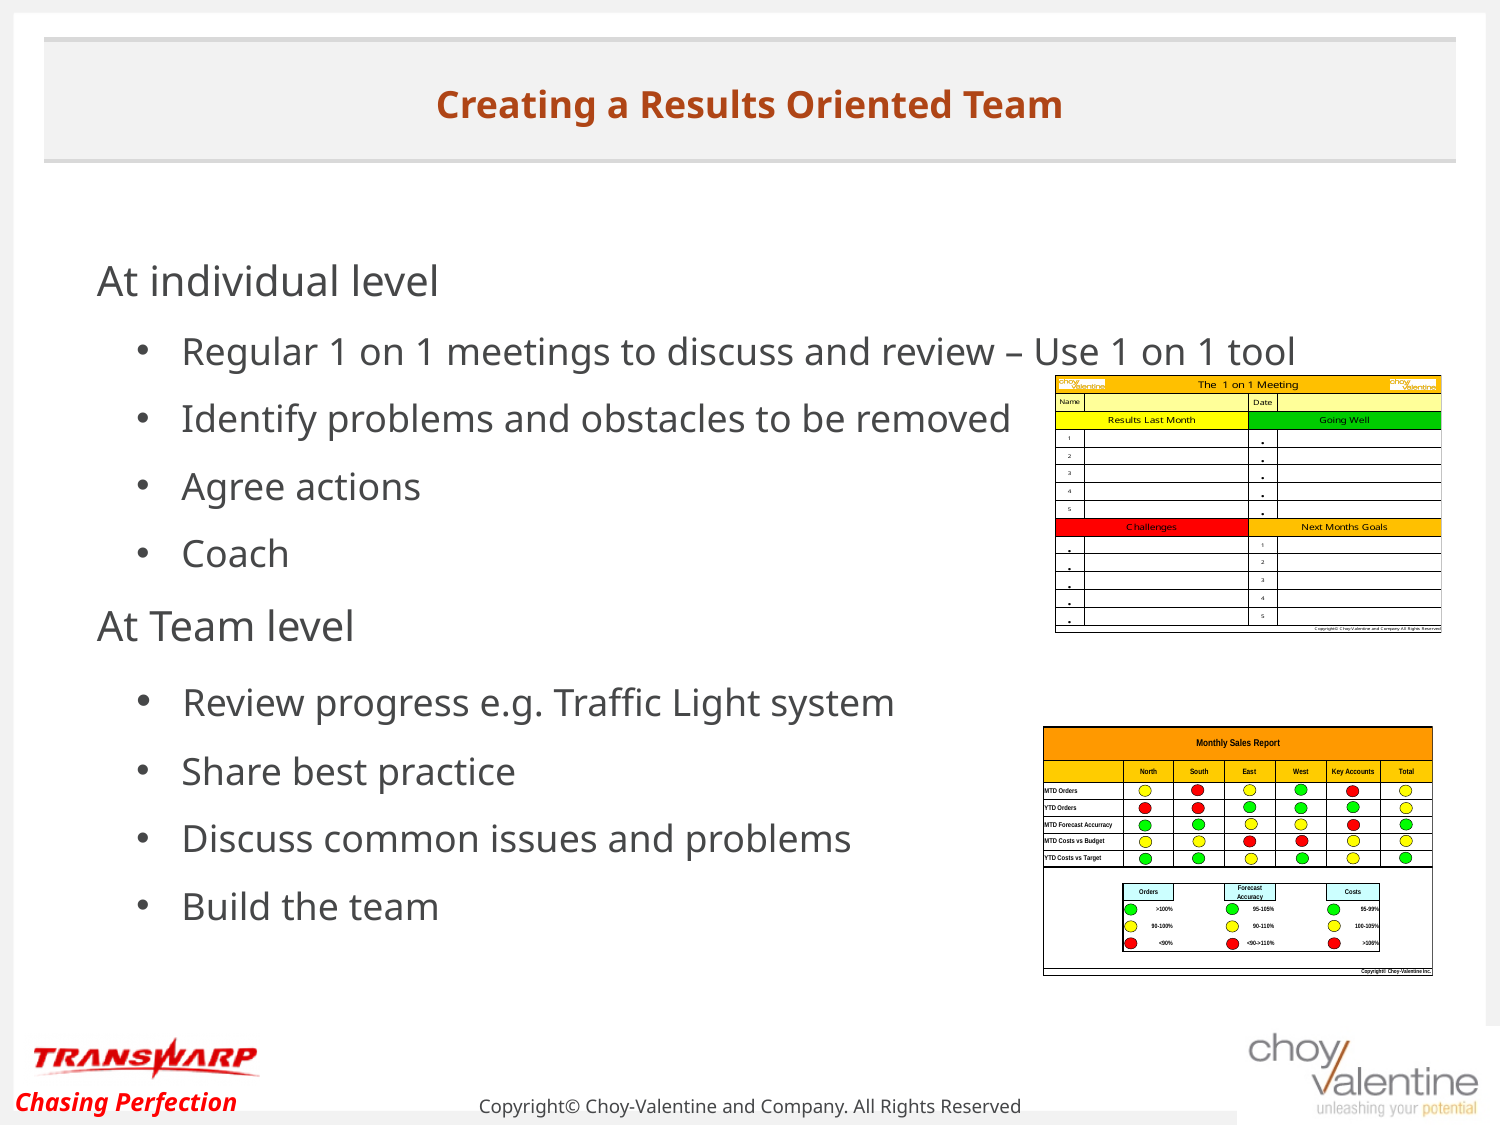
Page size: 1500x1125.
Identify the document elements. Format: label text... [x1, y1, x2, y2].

text_box At individual level Regular 1 on 1 meetings to discuss and review – Use 1 on 1 tool Identify problems and obstacles to be removed Agree actions Coach At Team level Review progress e.g. Traffic Light system Share best practice Discuss common issues and problems Build the team [82, 222, 1383, 935]
picture [0, 0, 1500, 1125]
title Creating a Results Oriented Team [49, 44, 1451, 163]
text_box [1042, 726, 1434, 976]
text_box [1054, 374, 1442, 633]
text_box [0, 1033, 331, 1125]
